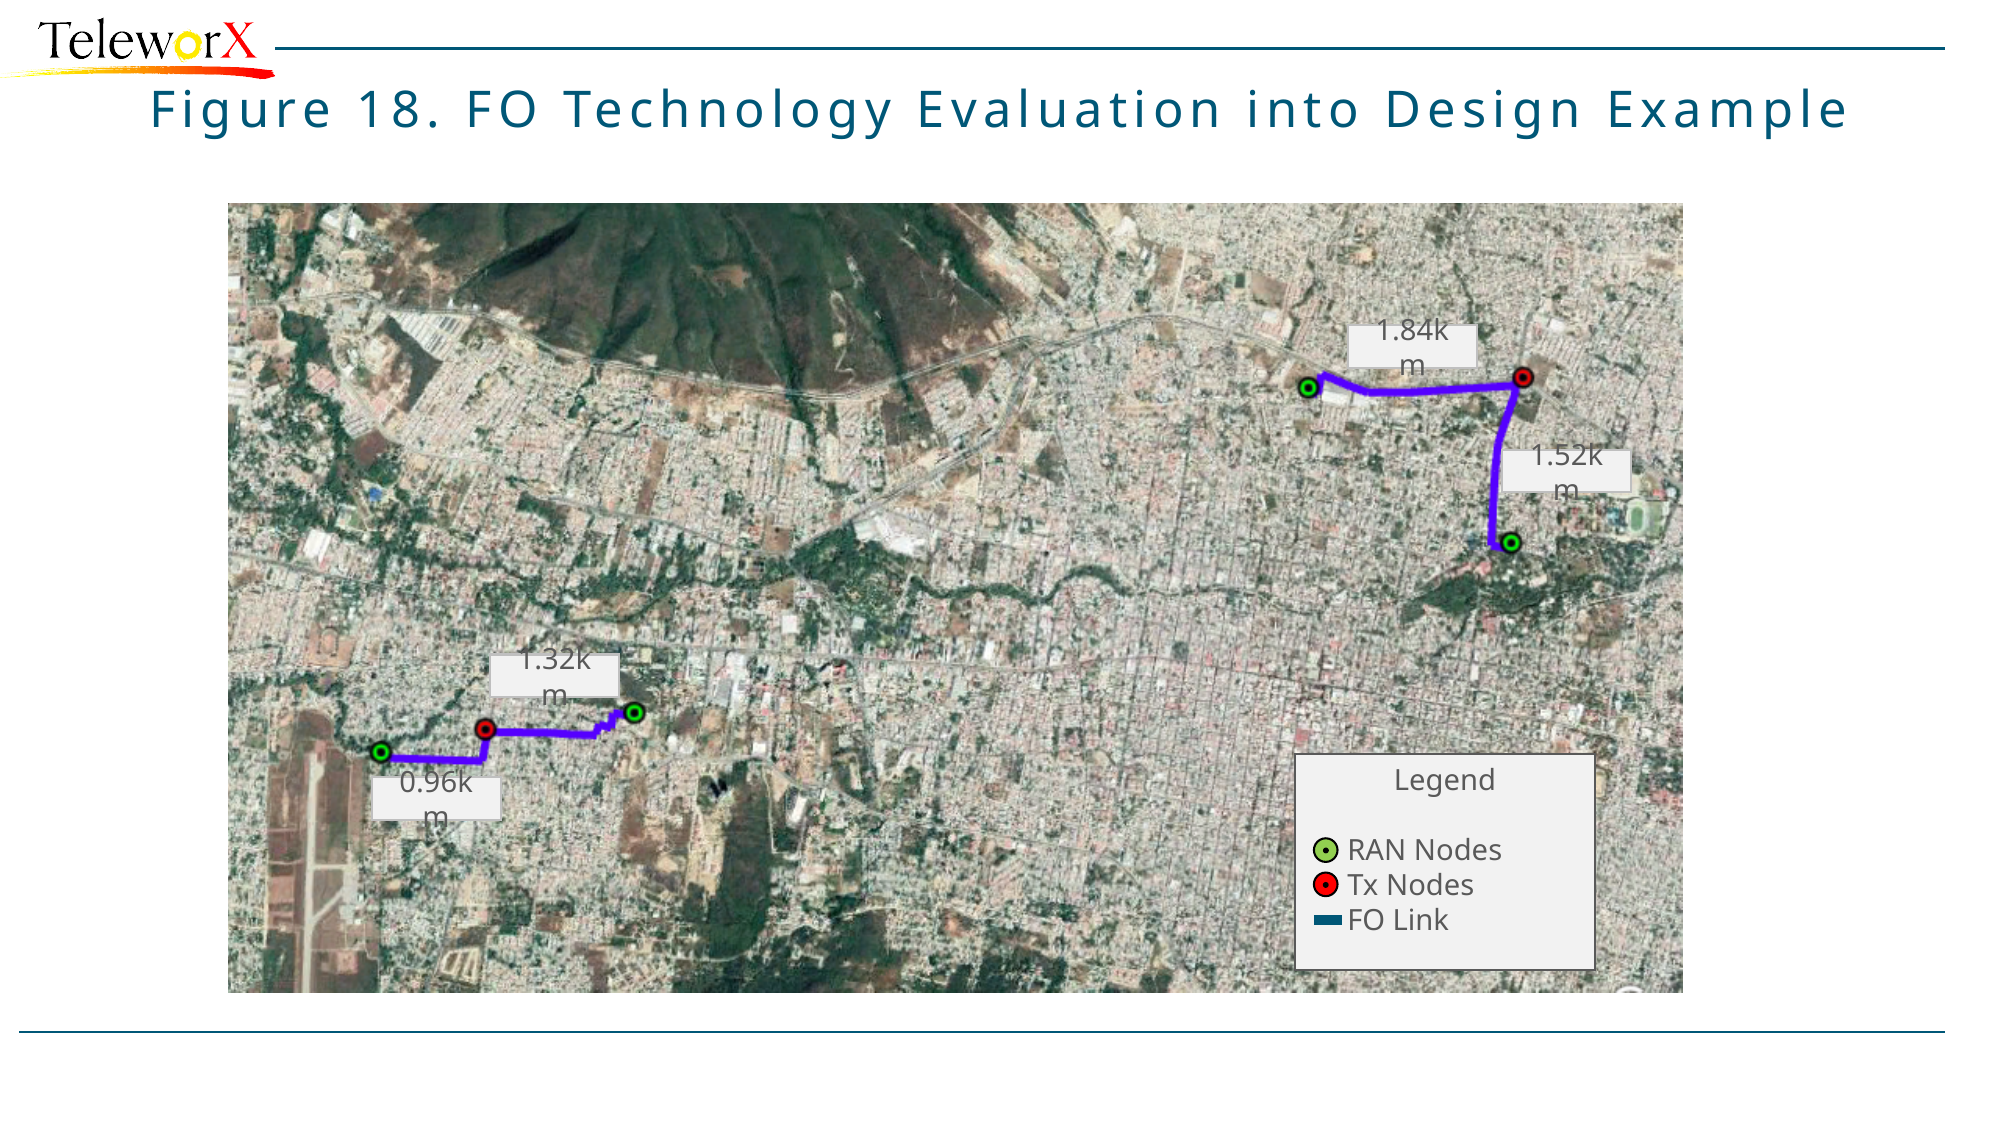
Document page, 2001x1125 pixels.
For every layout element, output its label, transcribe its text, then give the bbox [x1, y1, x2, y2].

title Figure 18. FO Technology Evaluation into Design Example [0, 54, 2000, 145]
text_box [228, 203, 1683, 993]
picture [0, 17, 276, 54]
